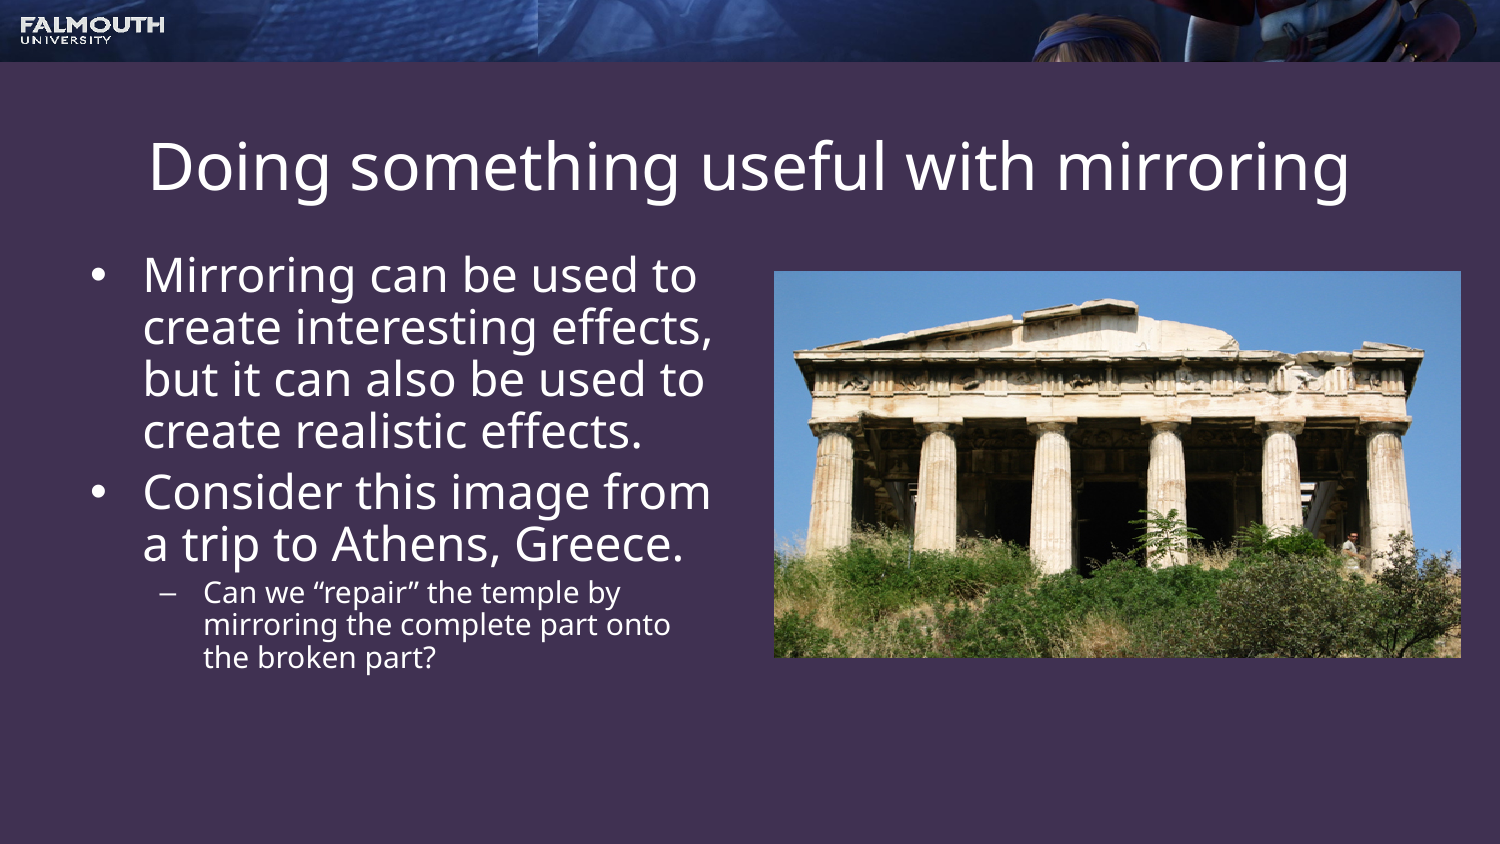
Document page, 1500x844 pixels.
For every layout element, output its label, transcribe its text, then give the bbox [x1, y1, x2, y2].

title Doing something useful with mirroring [75, 93, 1425, 235]
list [774, 271, 1462, 658]
picture [0, 0, 1500, 62]
list Mirroring can be used to create interesting effects, but it can also be used to create realistic effects. Consider this image from a trip to Athens, Greece. Can we “repair” the temple by mirroring the complete part onto the broken part? [75, 243, 738, 722]
